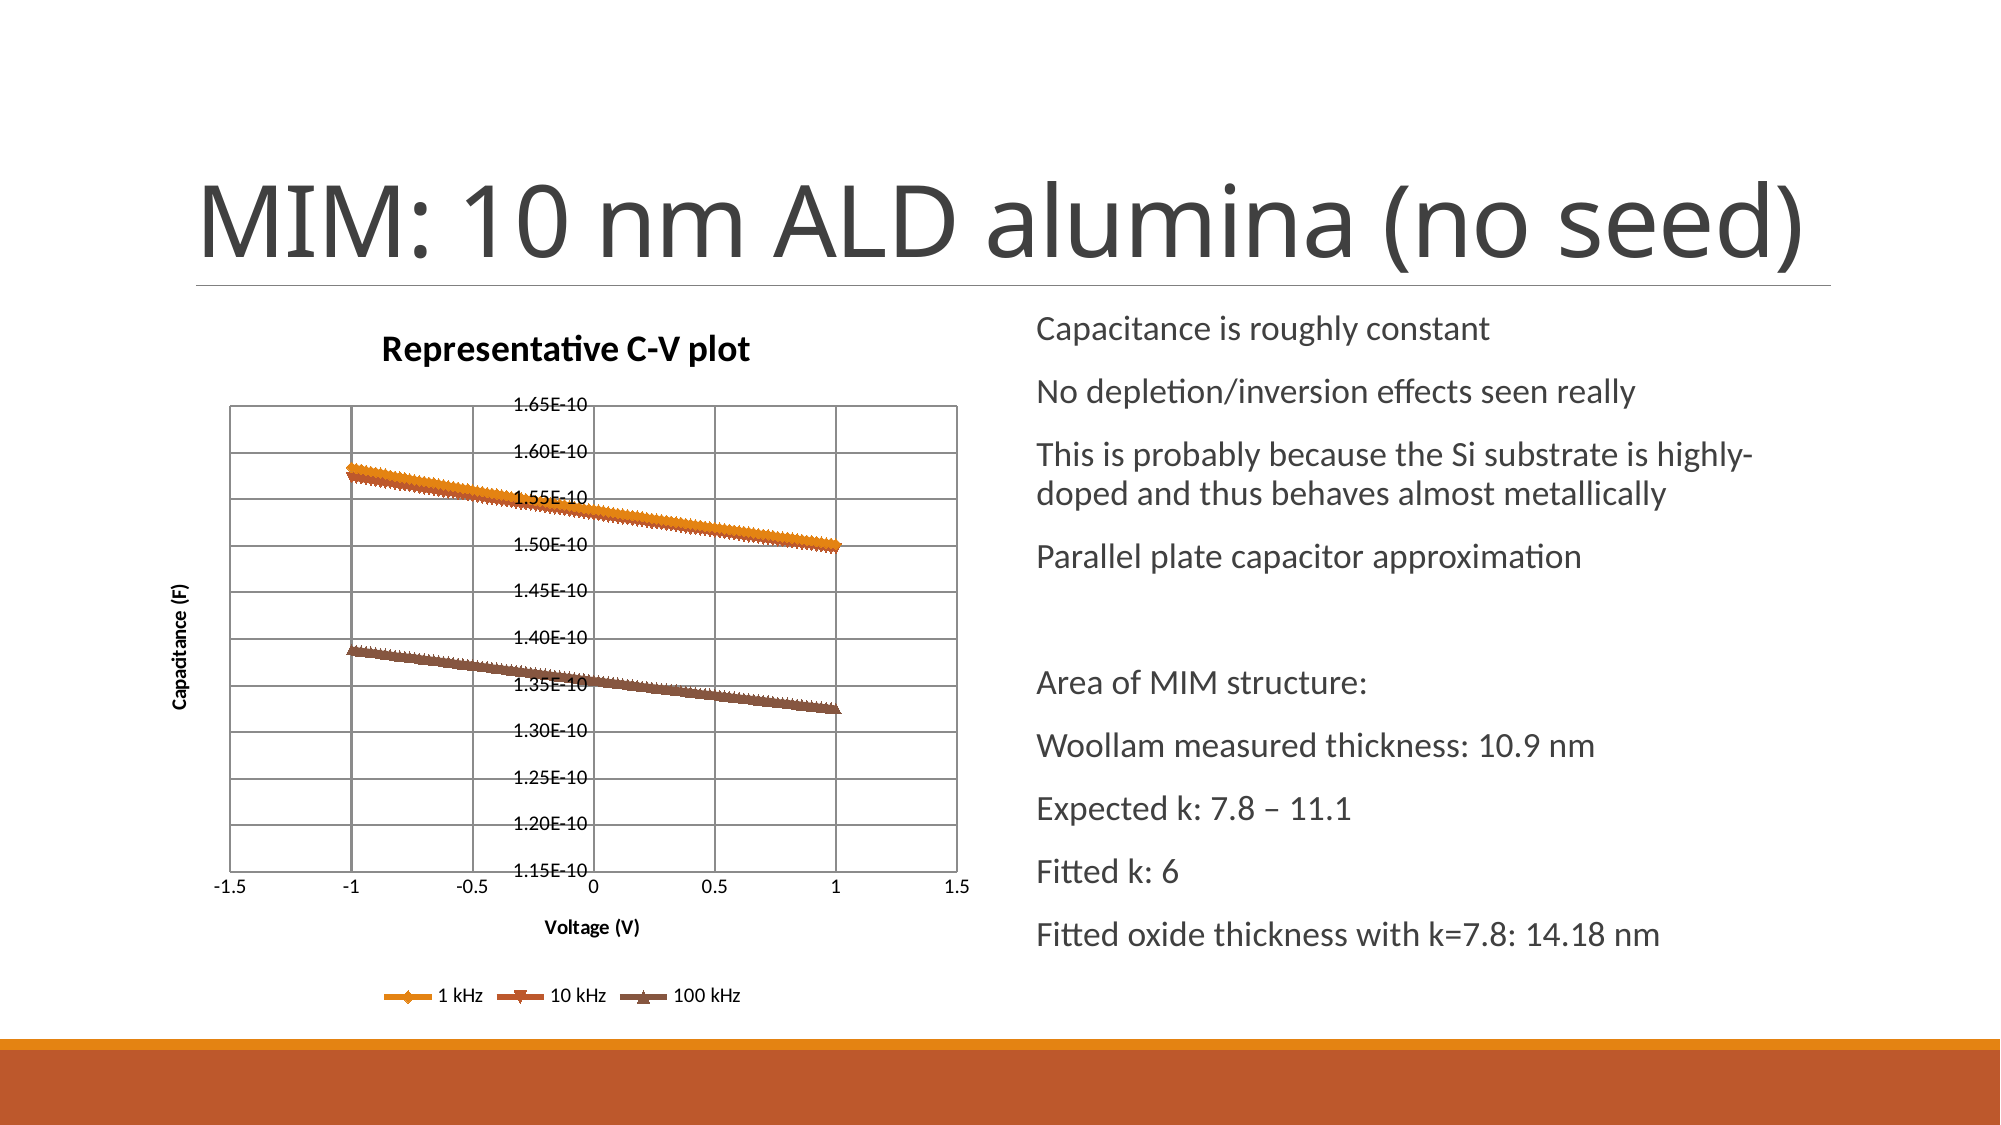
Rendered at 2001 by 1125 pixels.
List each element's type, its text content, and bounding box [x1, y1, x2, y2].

chart [136, 298, 988, 1014]
title MIM: 10 nm ALD alumina (no seed) [180, 47, 1830, 285]
